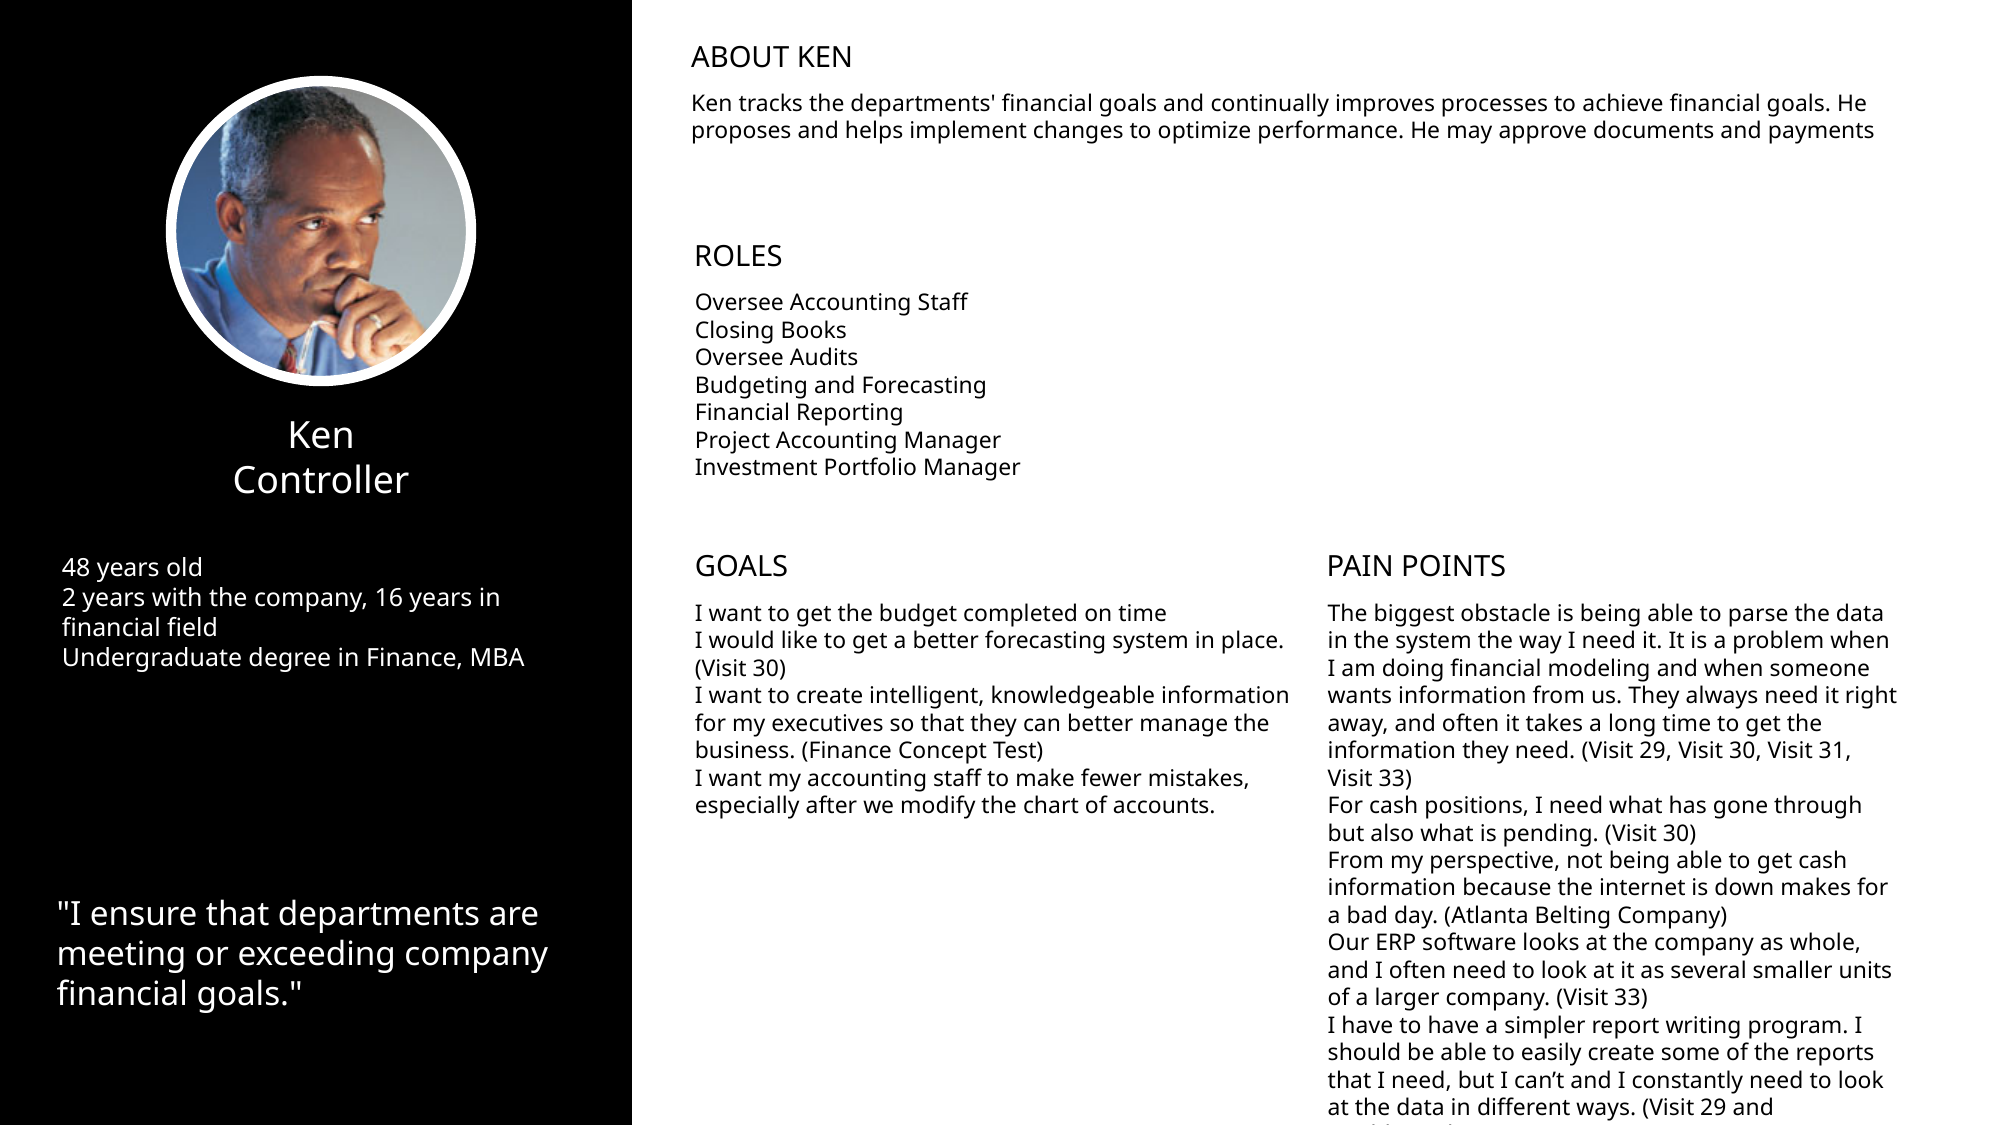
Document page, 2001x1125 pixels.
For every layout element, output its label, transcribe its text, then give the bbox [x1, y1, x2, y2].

text_box 48 years old 2 years with the company, 16 years in financial field Undergraduate degree in Finance, MBA [47, 543, 576, 679]
text_box Oversee Accounting Staff Closing Books Oversee Audits Budgeting and Forecasting Financial Reporting Project Accounting Manager Investment Portfolio Manager [680, 280, 1959, 488]
text_box "I ensure that departments are meeting or exceeding company financial goals." [41, 884, 576, 1020]
text_box ROLES [679, 229, 798, 280]
text_box Ken Controller [217, 403, 425, 509]
text_box The biggest obstacle is being able to parse the data in the system the way I need it. It is a problem when I am doing financial modeling and when someone wants information from us. They always need it right away, and often it takes a long time to get the information they need. (Visit 29, Visit 30, Visit 31, Visit 33) For cash positions, I need what has gone through but also what is pending. (Visit 30) From my perspective, not being able to get cash information because the internet is down makes for a bad day. (Atlanta Belting Company) Our ERP software looks at the company as whole, and I often need to look at it as several smaller units of a larger company. (Visit 33) I have to have a simpler report writing program. I should be able to easily create some of the reports that I need, but I can’t and I constantly need to look at the data in different ways. (Visit 29 and HealtheTech) I spend much of my time answering questions over and over (Visit 32), which means that I don’t have time to do as much forecasting as I would like. (Visit 30) If people are not here, that puts a monkey wrench in my day. (Atlanta Belting Company) I often tolerate horrible accounting packages so that my company can get industry-specific production software. "Needless to say, we bought an apparel software package. The accounting horrible. The payables are horrible. The receivables are horrible. All the subsystems are horrible. We could have retrofitted an accounting package, but why spend the money?" (Henry Lee) From the Finance Concept Test: "Participants are slow to change their financial systems unless something is broken. The priority is the operational systems they need to run the business -- which are often industry-specific. Behind these operational systems, they admit to living with inferior GL systems because the accounting system is of secondary importance. (Finance Concept Test) "My challenge every month is to get that [lockbox] to reconcile. Some months, it takes me a day. Some months, it takes me three days. (Nye Lubricants) Updating all the financial reports after a change to the chart of accounts is a challenge. (Finance Concept Test) Training the staff to use new accounts instead of the old ones takes time. Mistakes need to be corrected all the time. (Finance Concept Test) We have very hard deadlines for finishing our tasks and often our department becomes the bottleneck in the process and that is frustrating. (Visit 31) I don’t like handling so much paper, but banks prefer it. "I usually make final decisions via email. Although the banks generally prefer faxes." (Ken, City of Renton Site Visit) If I’m in a smaller organization, I likely do not have a PDA or mobile device to keep track of my schedule. However, because I’m always in meetings with decision makers and stakeholders, I’d really like to have this technology. [1312, 590, 1916, 1125]
text_box [0, 0, 632, 1125]
text_box PAIN POINTS [1311, 540, 1522, 591]
text_box I want to get the budget completed on time I would like to get a better forecasting system in place. (Visit 30) I want to create intelligent, knowledgeable information for my executives so that they can better manage the business. (Finance Concept Test) I want my accounting staff to make fewer mistakes, especially after we modify the chart of accounts. [680, 590, 1312, 826]
text_box ABOUT KEN [676, 30, 868, 81]
text_box Ken tracks the departments' financial goals and continually improves processes to achieve financial goals. He proposes and helps implement changes to optimize performance. He may approve documents and payments [676, 81, 1958, 151]
text_box GOALS [680, 540, 804, 591]
picture [170, 80, 471, 381]
